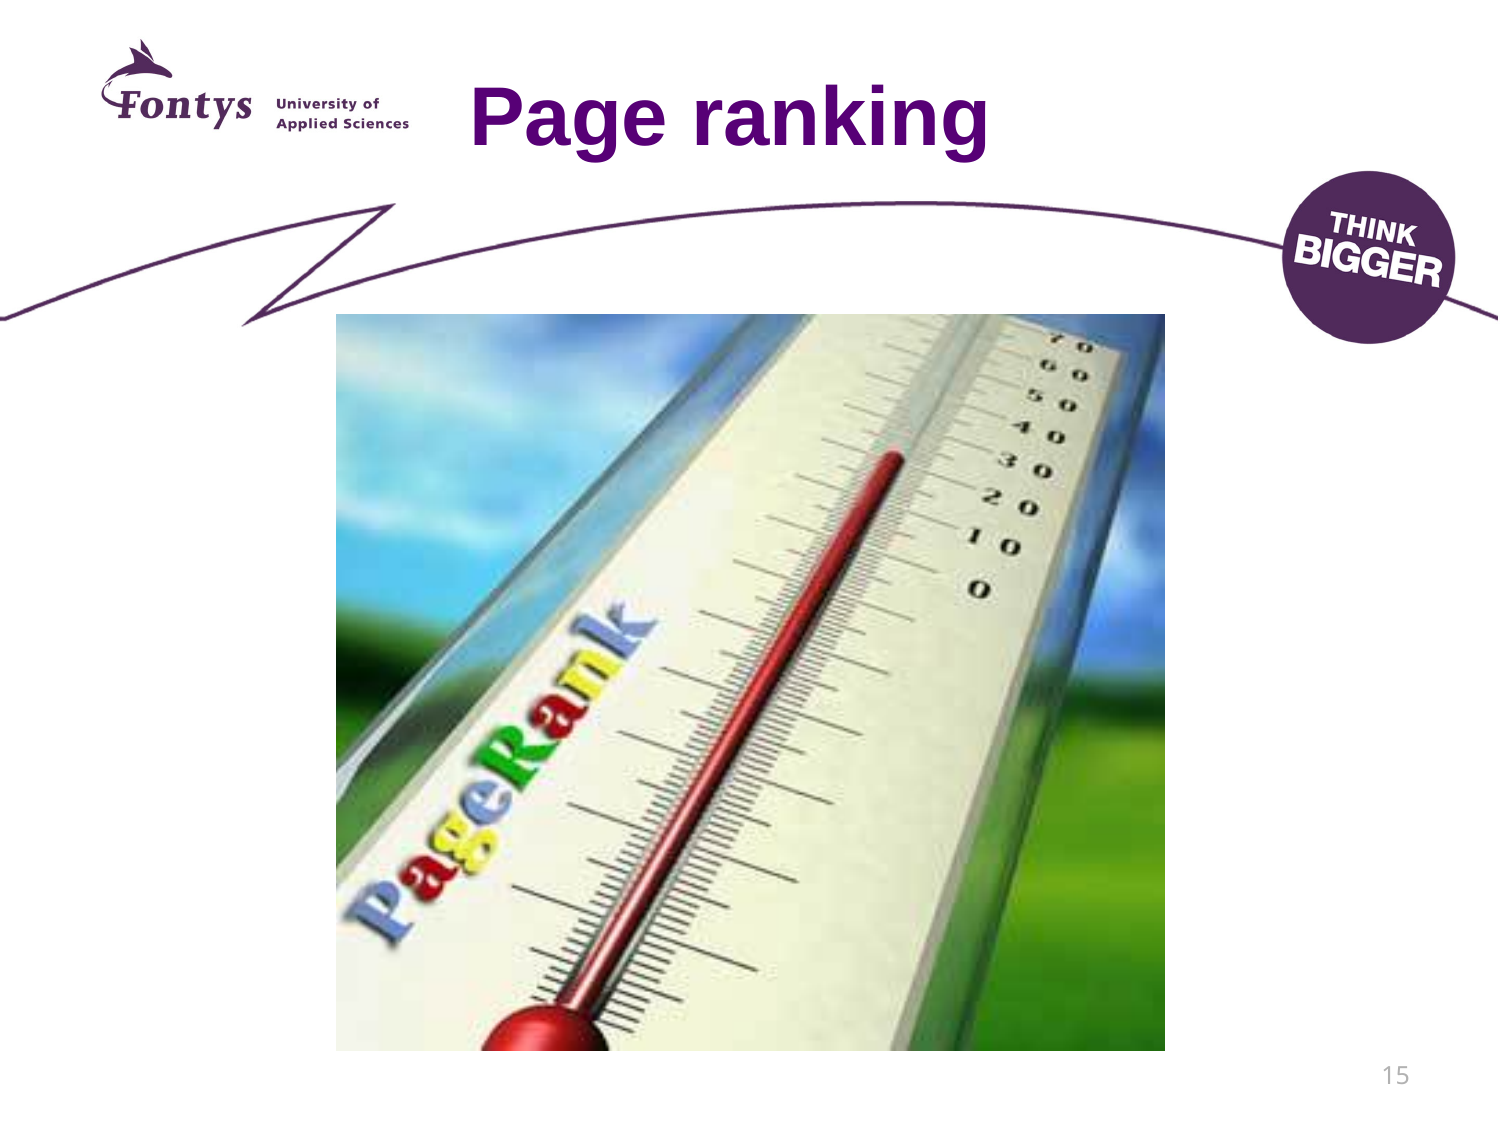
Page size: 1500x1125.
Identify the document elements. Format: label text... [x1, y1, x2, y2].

picture [0, 0, 1500, 1125]
title Page ranking [454, 54, 1426, 168]
slide_number 15 [1340, 1046, 1425, 1107]
